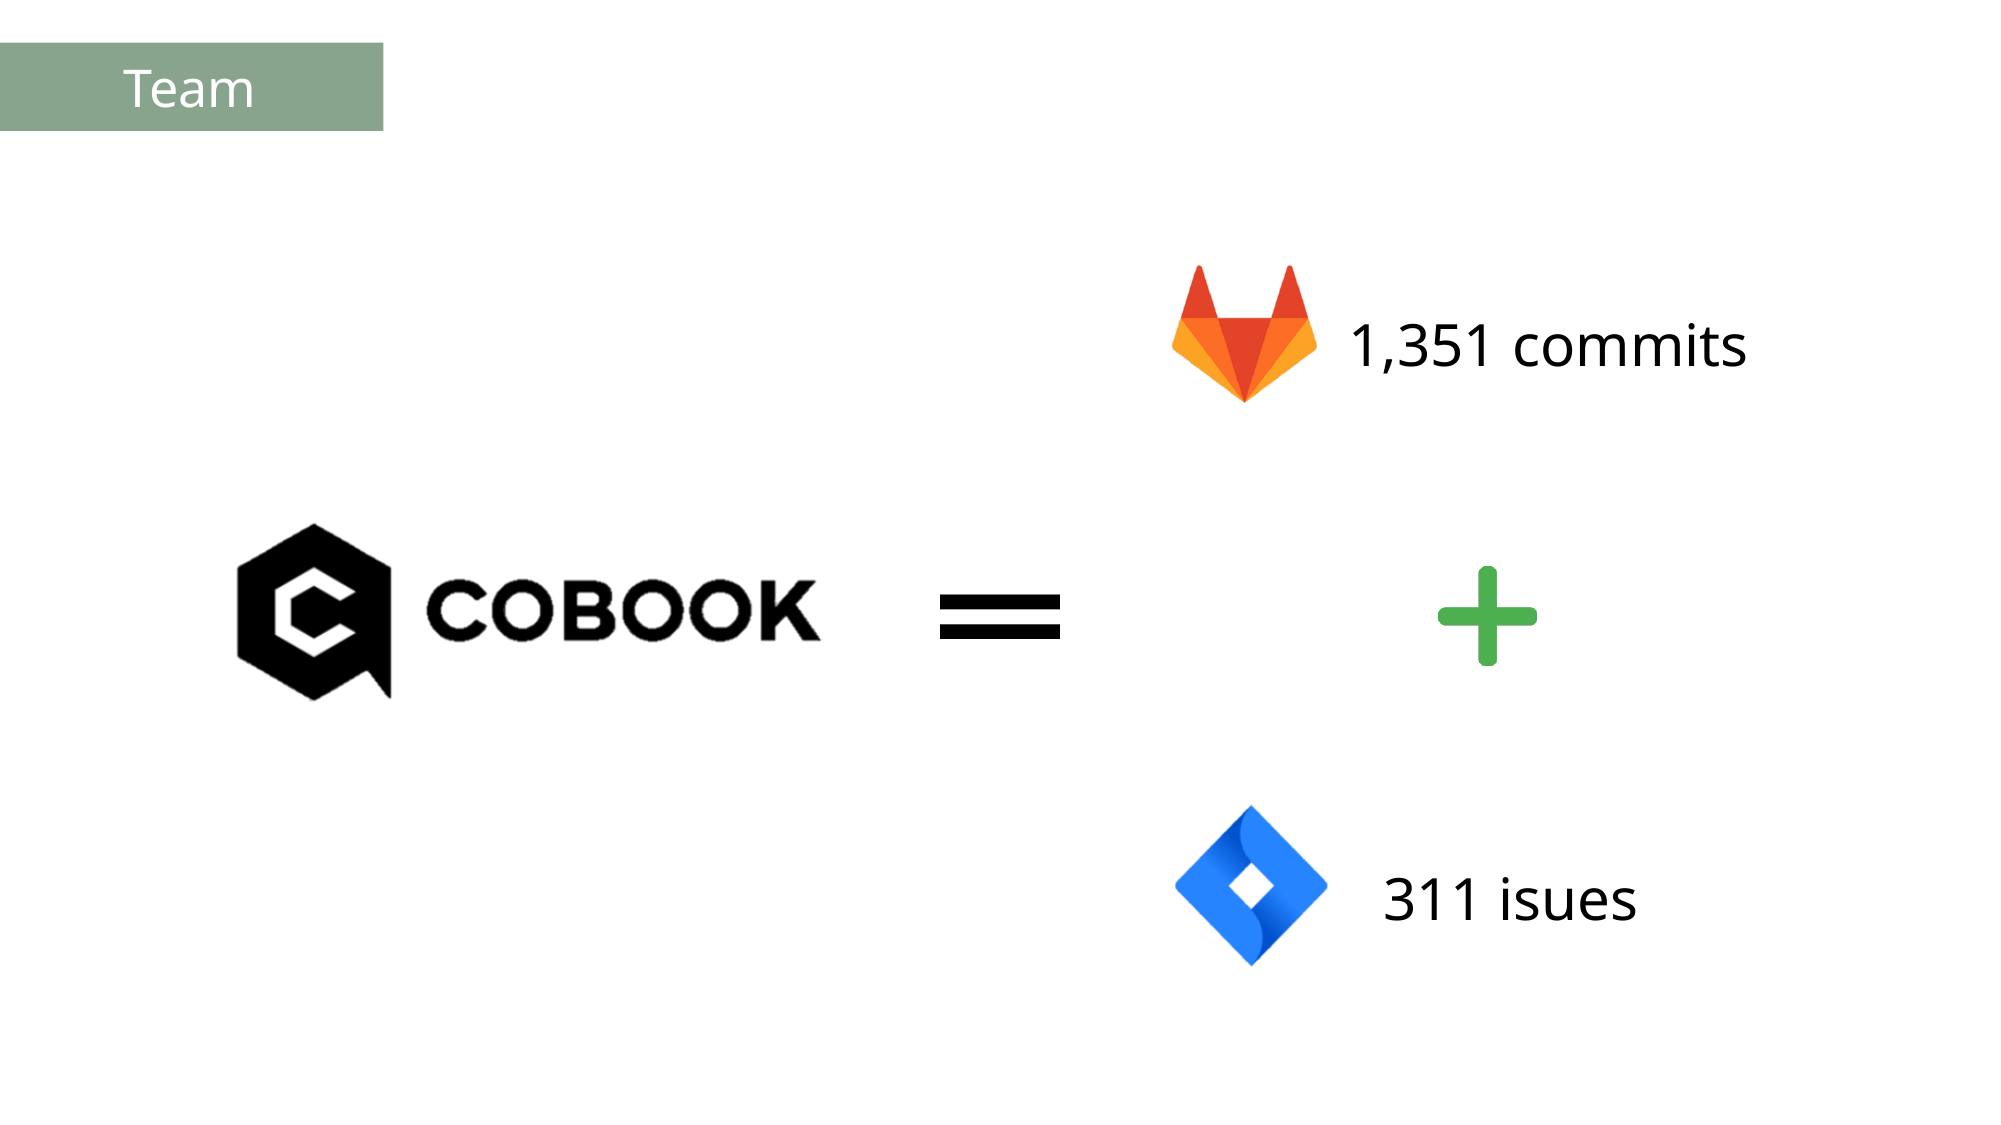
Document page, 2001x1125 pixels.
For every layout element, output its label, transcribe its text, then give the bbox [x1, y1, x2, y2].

picture [1438, 566, 1537, 666]
picture [219, 514, 833, 718]
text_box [1167, 791, 1655, 980]
text_box [0, 42, 384, 132]
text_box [1167, 255, 1761, 412]
picture [940, 556, 1060, 677]
text_box Team [109, 47, 271, 125]
